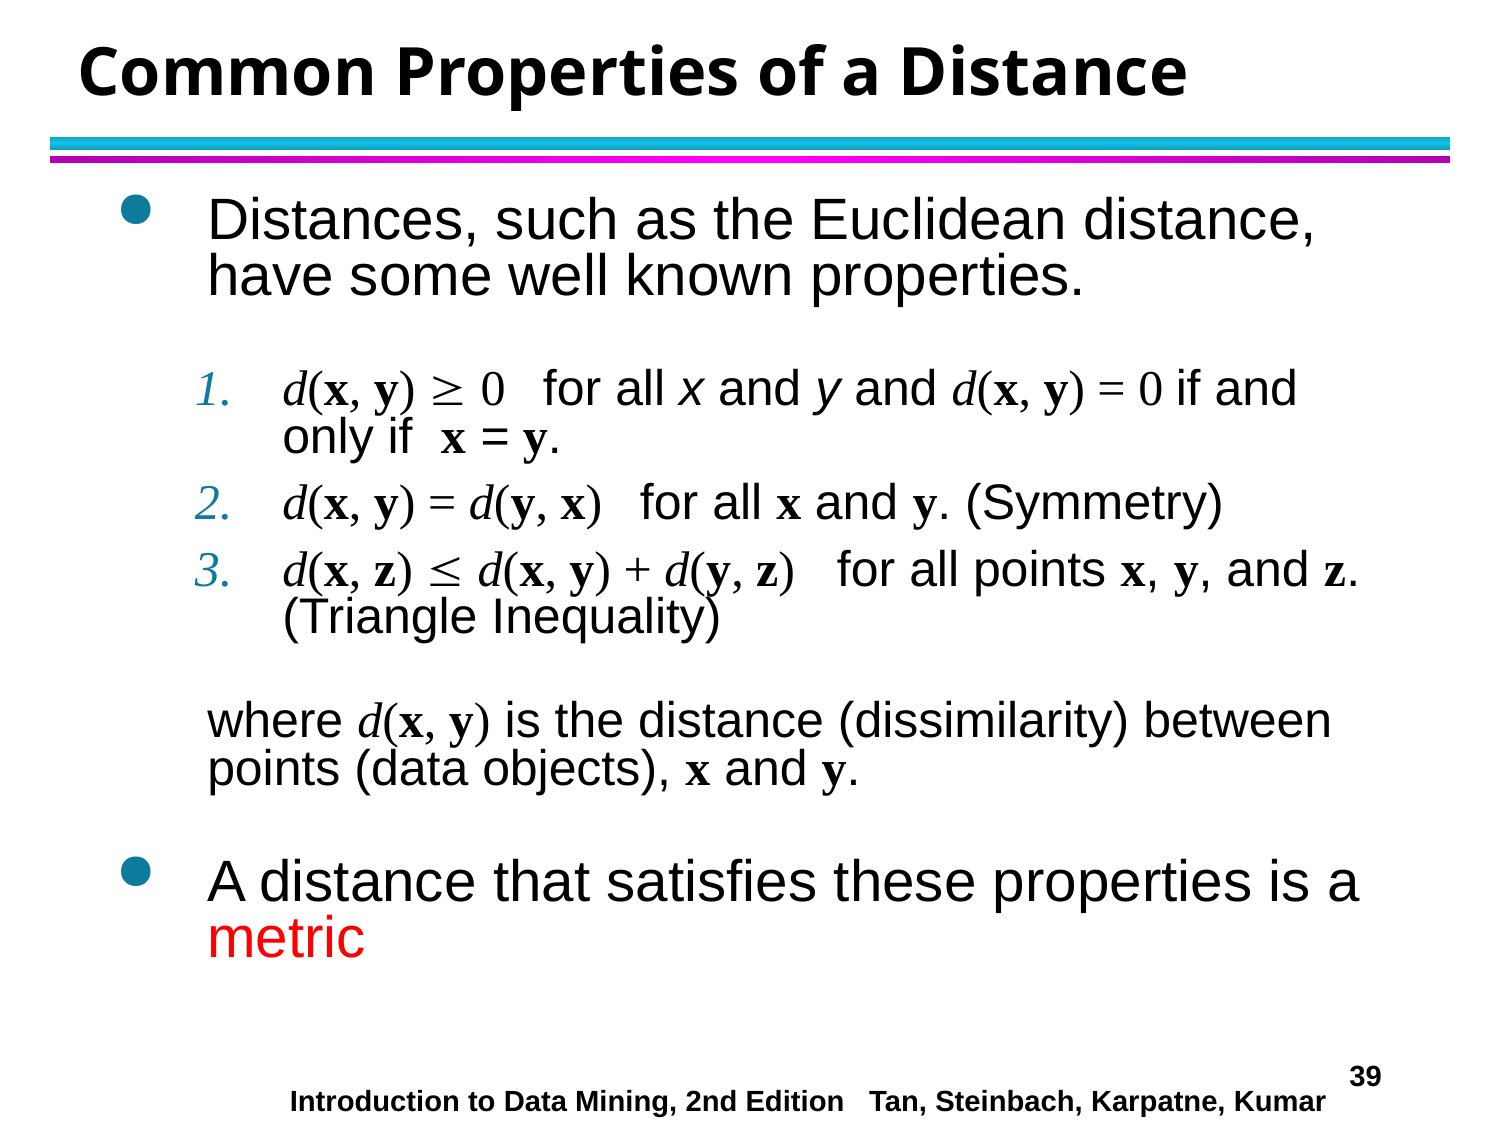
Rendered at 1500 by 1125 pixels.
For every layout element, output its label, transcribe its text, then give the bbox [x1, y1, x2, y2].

title Common Properties of a Distance [62, 24, 1421, 116]
list Distances, such as the Euclidean distance, have some well known properties. d(x, y)  0 for all x and y and d(x, y) = 0 if and only if x = y. d(x, y) = d(y, x) for all x and y. (Symmetry) d(x, z)  d(x, y) + d(y, z) for all points x, y, and z. (Triangle Inequality) where d(x, y) is the distance (dissimilarity) between points (data objects), x and y. A distance that satisfies these properties is a metric [104, 187, 1418, 1026]
